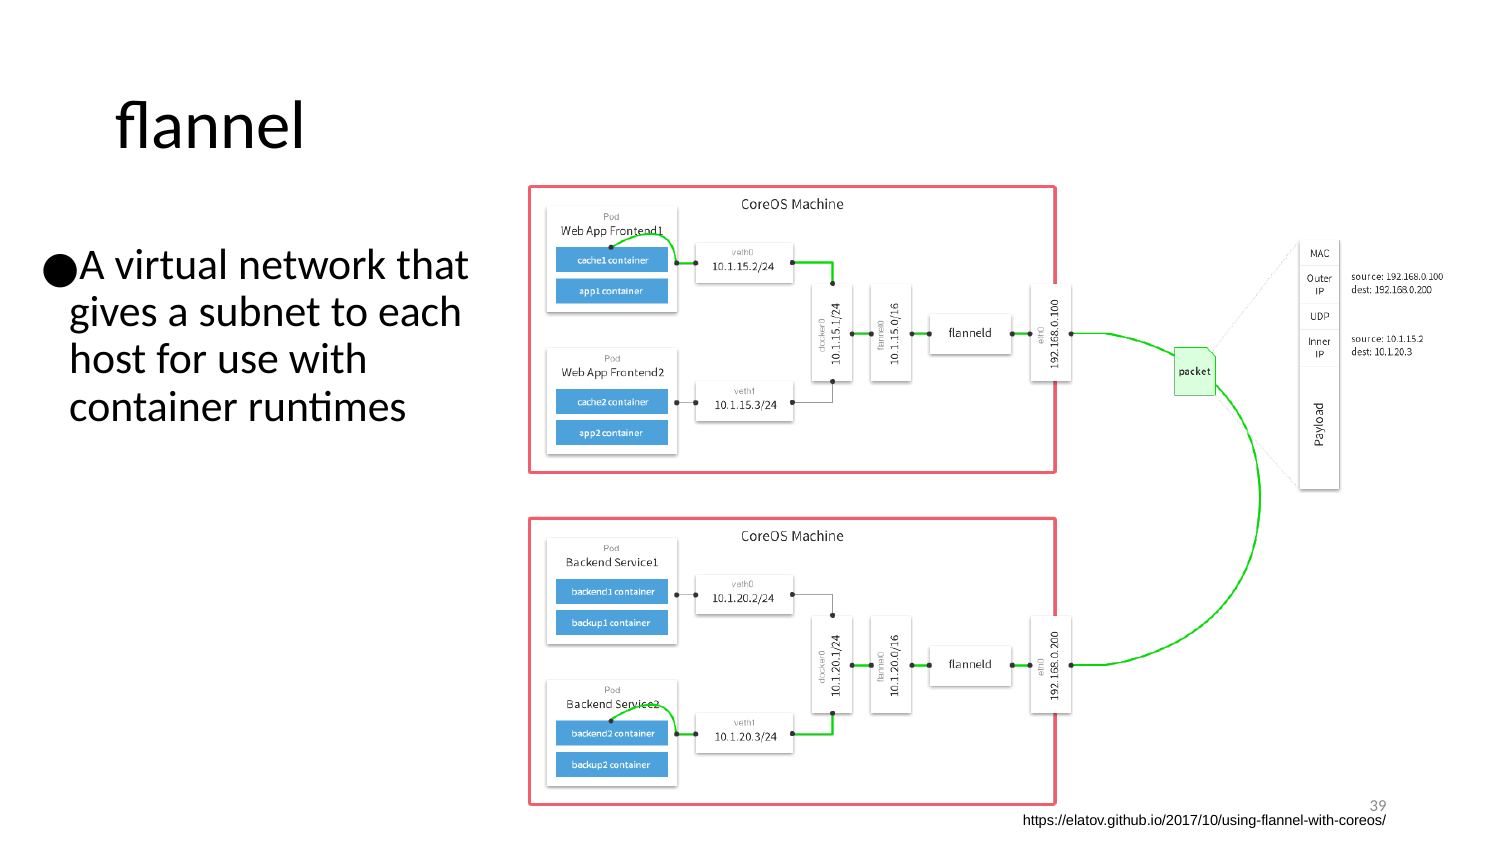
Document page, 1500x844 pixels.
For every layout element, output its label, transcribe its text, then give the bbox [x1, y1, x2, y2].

title flannel [103, 45, 1398, 209]
picture [519, 172, 1456, 819]
list A virtual network that gives a subnet to each host for use with container runtimes [28, 235, 502, 517]
text_box https://elatov.github.io/2017/10/using-flannel-with-coreos/ [1007, 802, 1500, 838]
